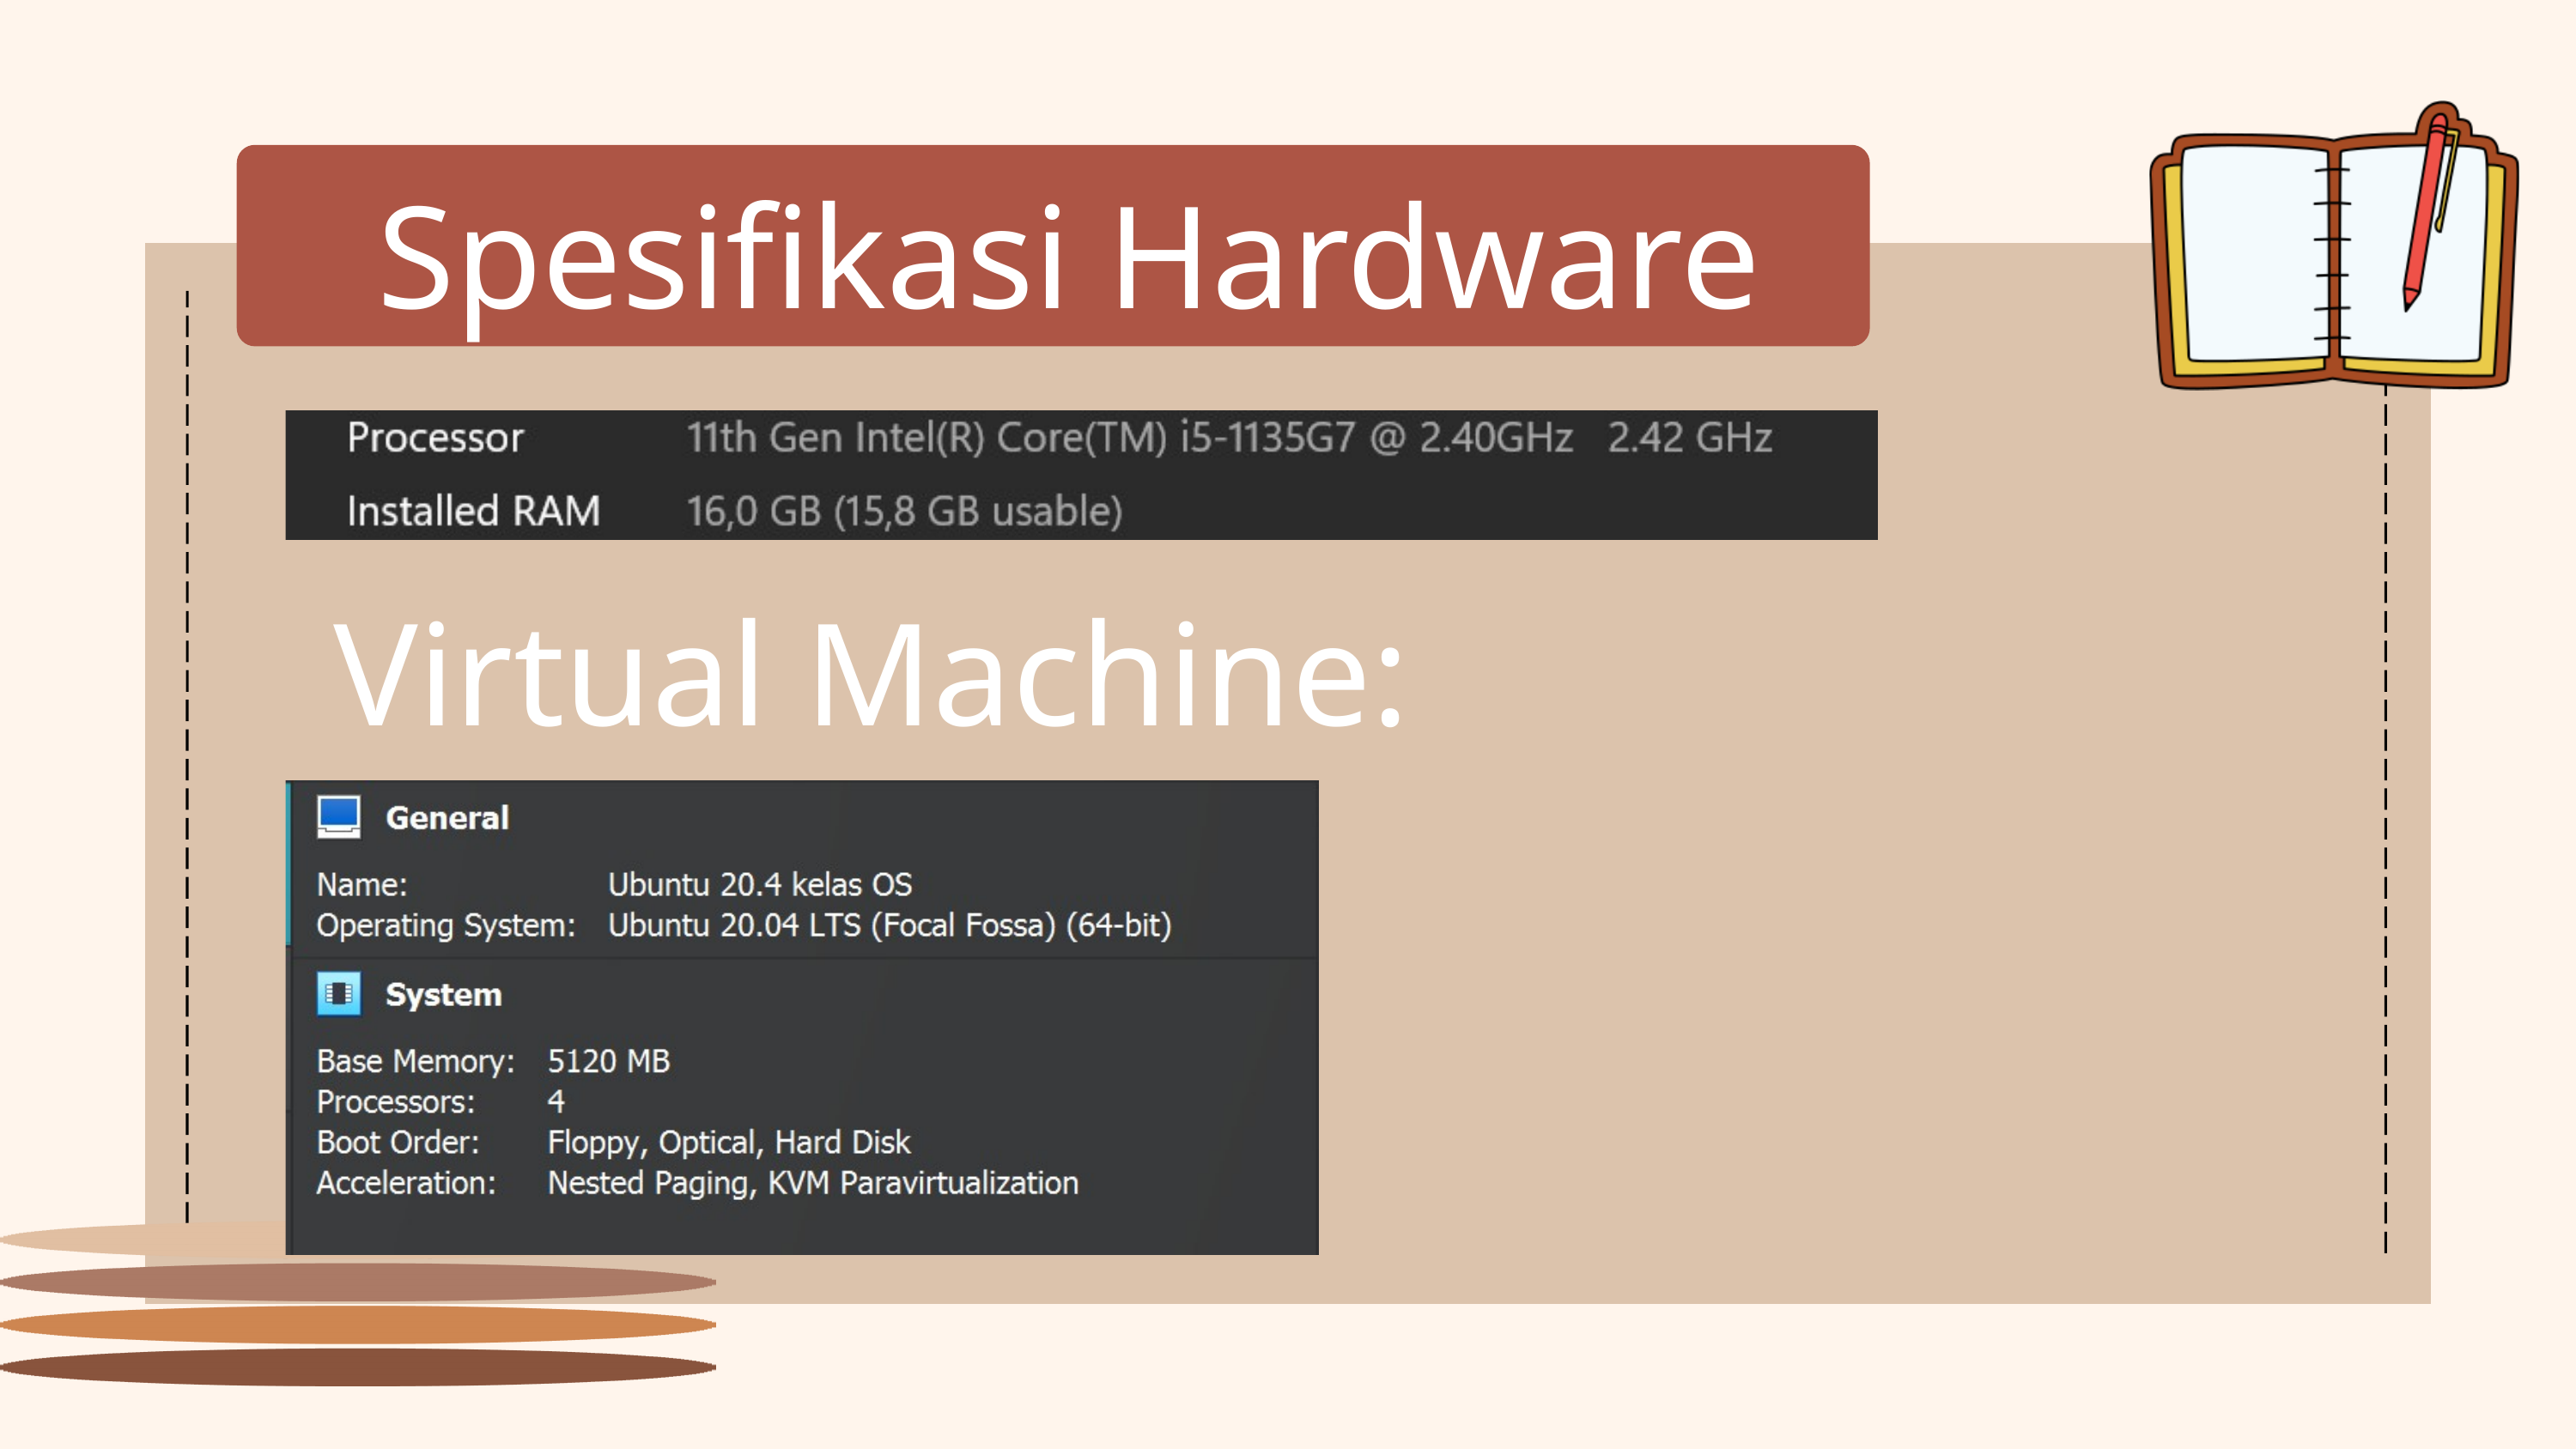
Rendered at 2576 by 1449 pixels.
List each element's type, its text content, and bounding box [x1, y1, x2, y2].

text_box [236, 144, 1870, 347]
text_box [0, 1221, 716, 1386]
text_box [2149, 100, 2520, 391]
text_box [144, 242, 2432, 1304]
text_box Spesifikasi Hardware [269, 138, 1870, 144]
